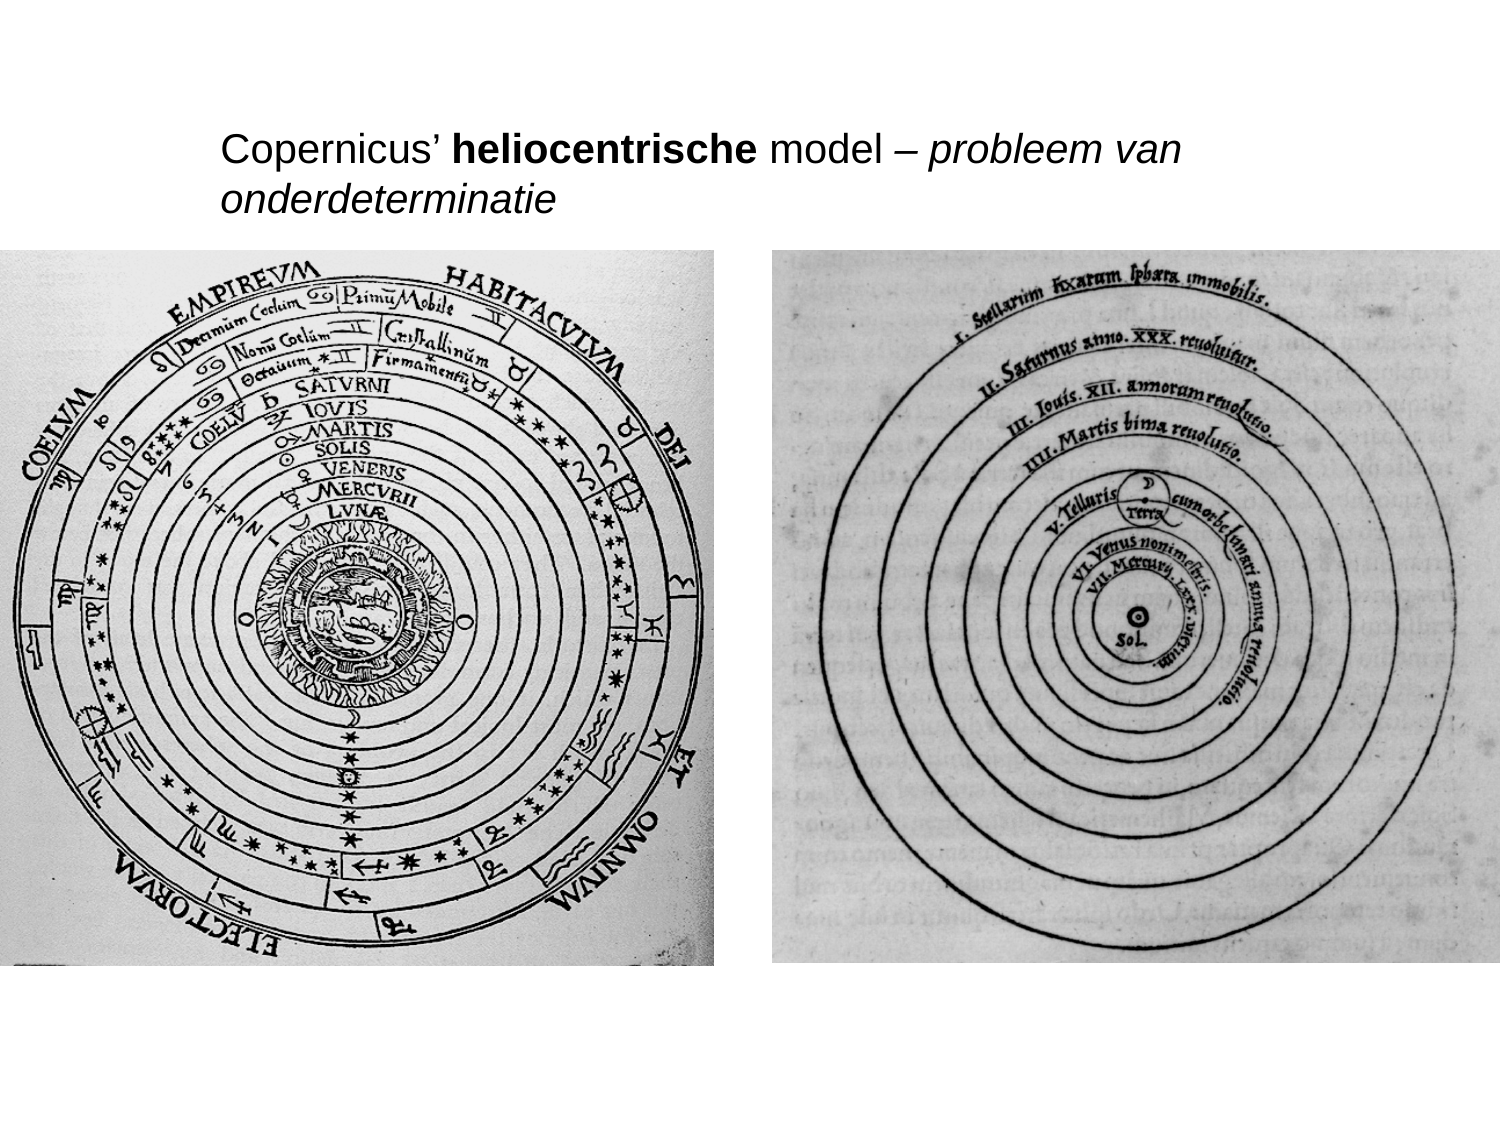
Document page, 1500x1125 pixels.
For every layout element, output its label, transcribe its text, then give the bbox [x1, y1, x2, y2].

picture [0, 250, 715, 967]
picture [772, 250, 1500, 963]
text_box Copernicus’ heliocentrische model – probleem van onderdeterminatie [205, 114, 1271, 230]
